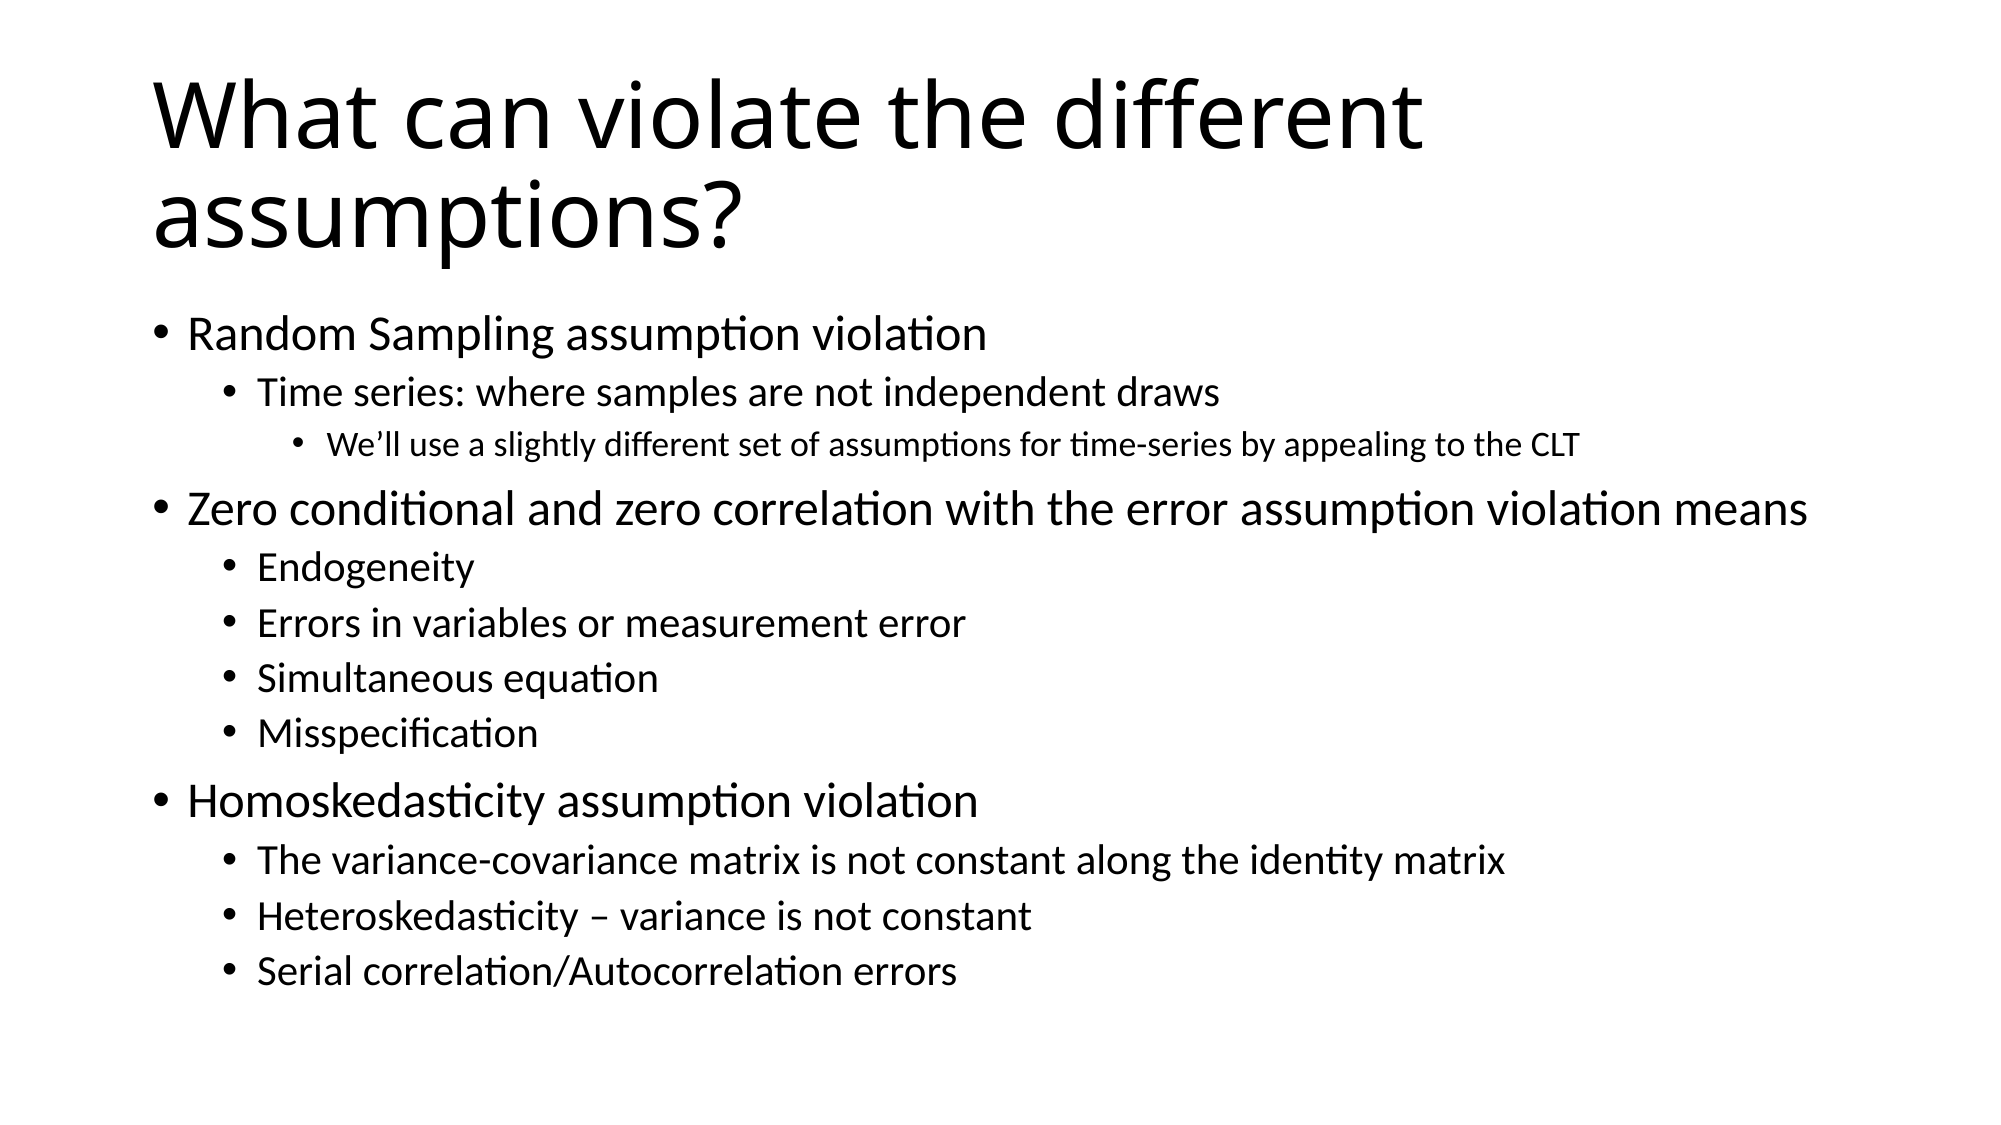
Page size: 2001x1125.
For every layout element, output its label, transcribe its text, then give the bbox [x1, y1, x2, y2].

list Random Sampling assumption violation Time series: where samples are not independent draws We’ll use a slightly different set of assumptions for time-series by appealing to the CLT Zero conditional and zero correlation with the error assumption violation means Endogeneity Errors in variables or measurement error Simultaneous equation Misspecification Homoskedasticity assumption violation The variance-covariance matrix is not constant along the identity matrix Heteroskedasticity – variance is not constant Serial correlation/Autocorrelation errors [137, 299, 1863, 1014]
title What can violate the different assumptions? [137, 59, 1863, 278]
